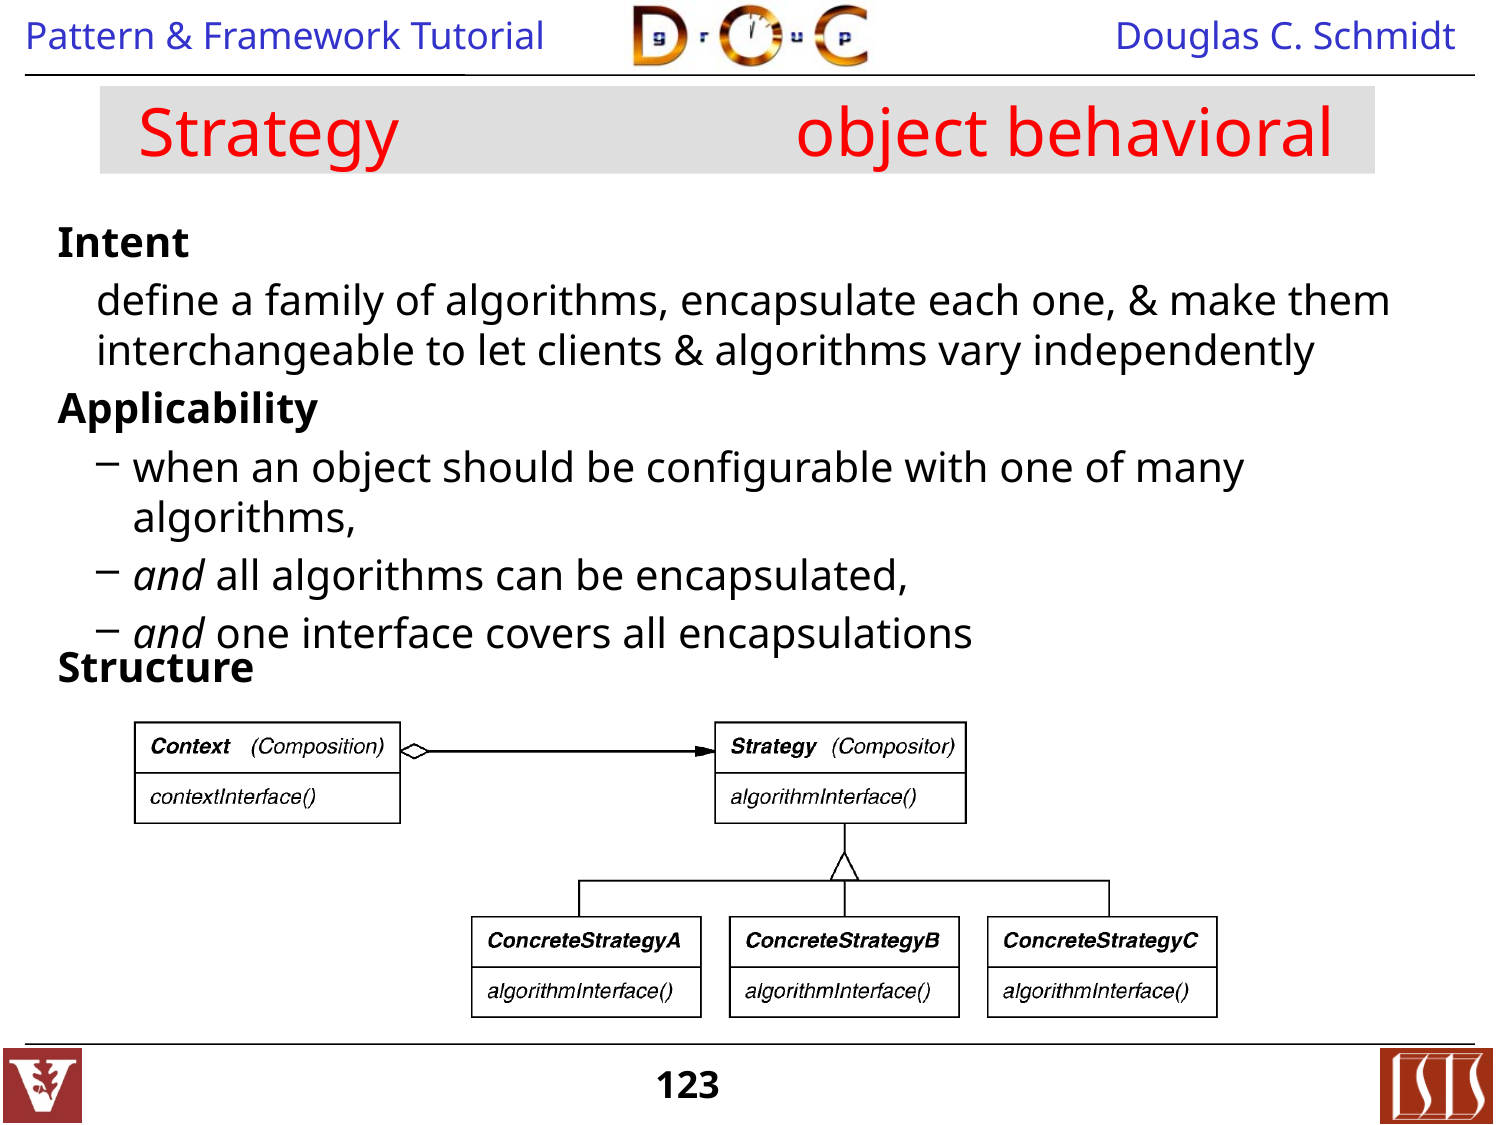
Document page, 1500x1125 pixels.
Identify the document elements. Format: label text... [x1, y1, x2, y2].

title Strategy object behavioral [99, 85, 1376, 174]
picture [624, 0, 875, 71]
list Intent define a family of algorithms, encapsulate each one, & make them interchangeable to let clients & algorithms vary independently Applicability when an object should be configurable with one of many algorithms, and all algorithms can be encapsulated, and one interface covers all encapsulations [42, 207, 1484, 634]
picture [1380, 1048, 1493, 1124]
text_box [42, 638, 1318, 1020]
picture [3, 1048, 82, 1123]
